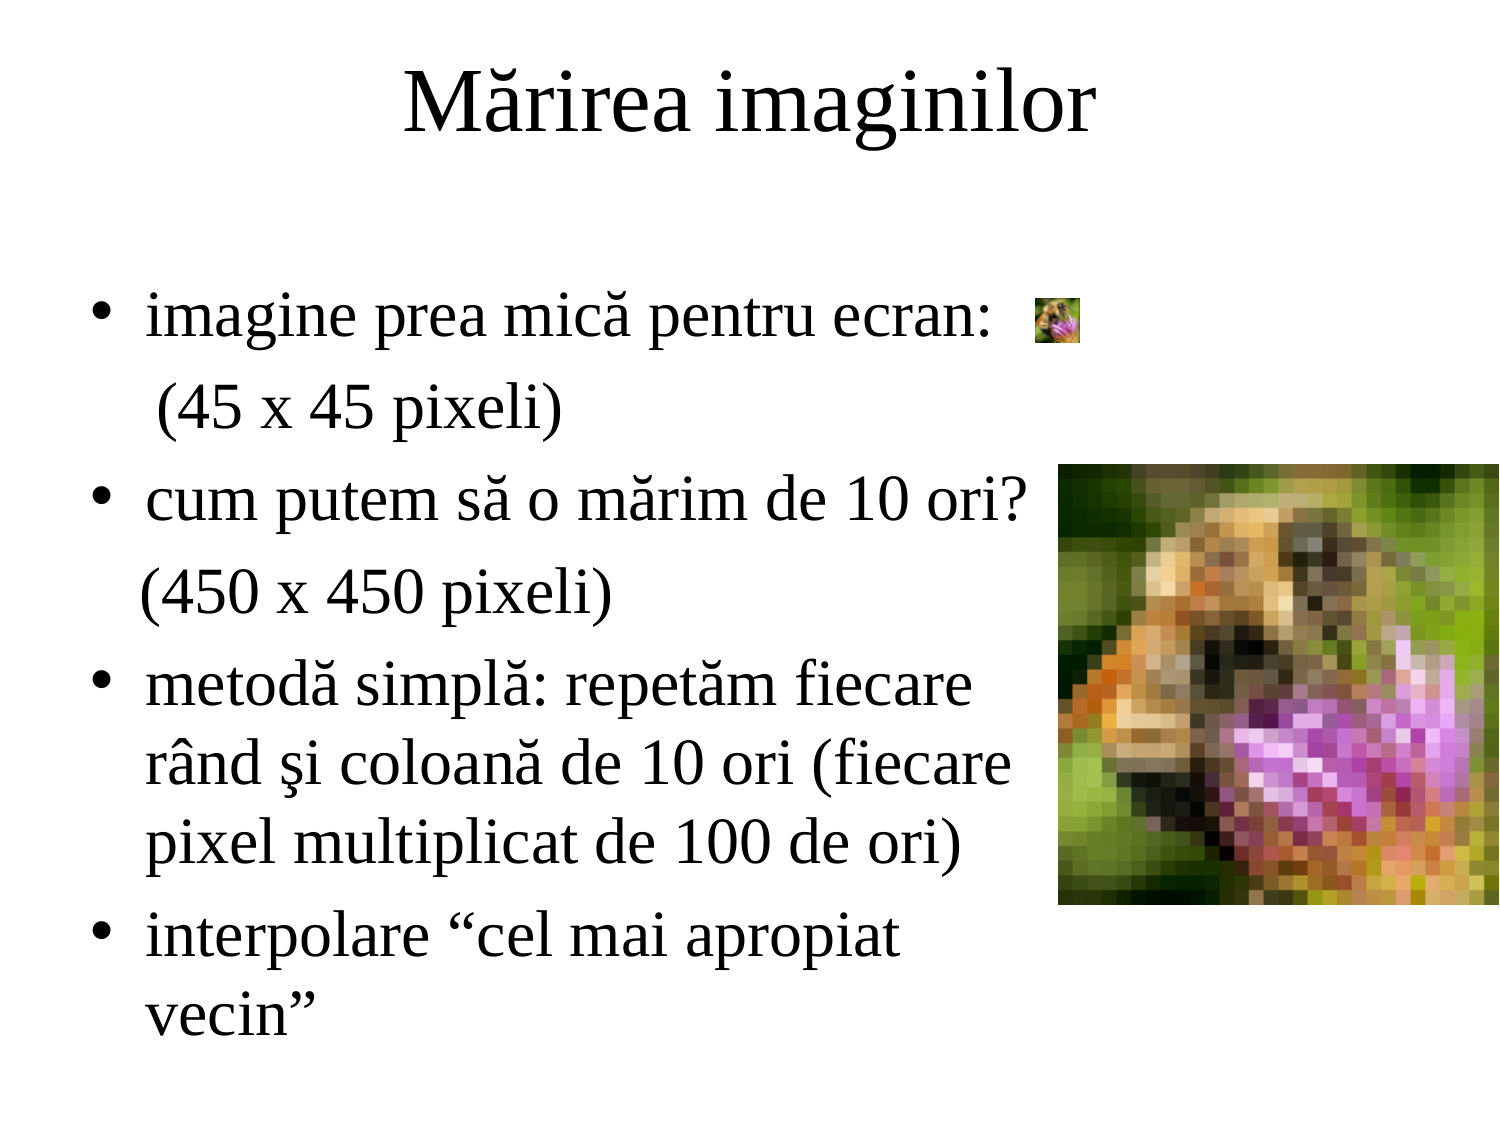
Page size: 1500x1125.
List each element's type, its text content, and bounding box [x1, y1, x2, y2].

title Mărirea imaginilor [75, 1, 1425, 189]
picture [1035, 298, 1080, 343]
picture [1058, 464, 1499, 905]
list imagine prea mică pentru ecran: (45 x 45 pixeli) cum putem să o mărim de 10 ori? (450 x 450 pixeli) metodă simplă: repetăm fiecare rând şi coloană de 10 ori (fiecare pixel multiplicat de 100 de ori) interpolare “cel mai apropiat vecin” [75, 262, 1080, 1059]
